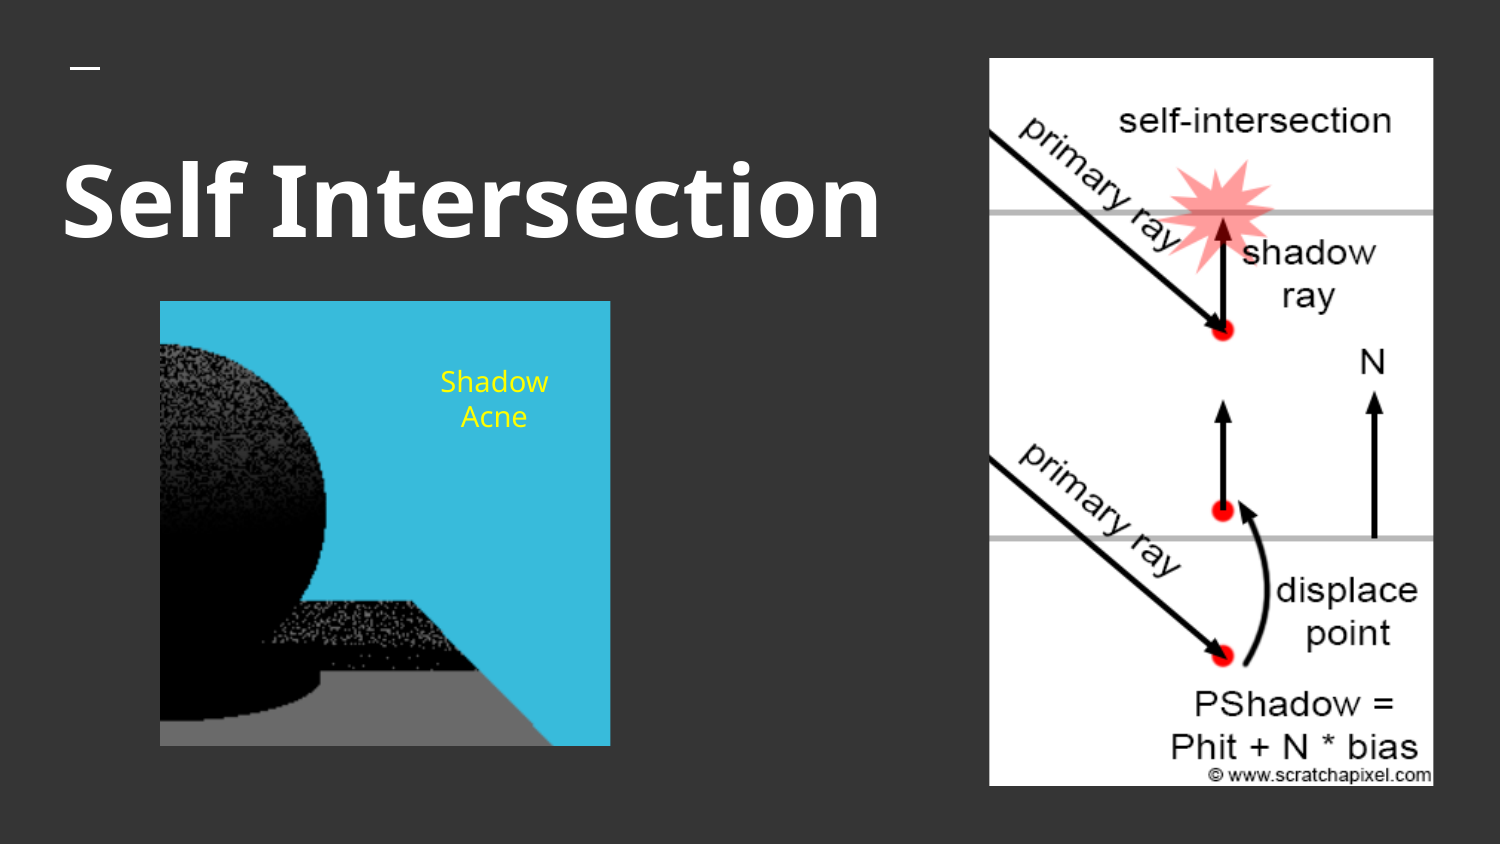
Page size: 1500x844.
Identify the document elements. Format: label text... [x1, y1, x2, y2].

picture [159, 301, 611, 746]
picture [989, 58, 1434, 786]
title Self Intersection [46, 116, 984, 279]
